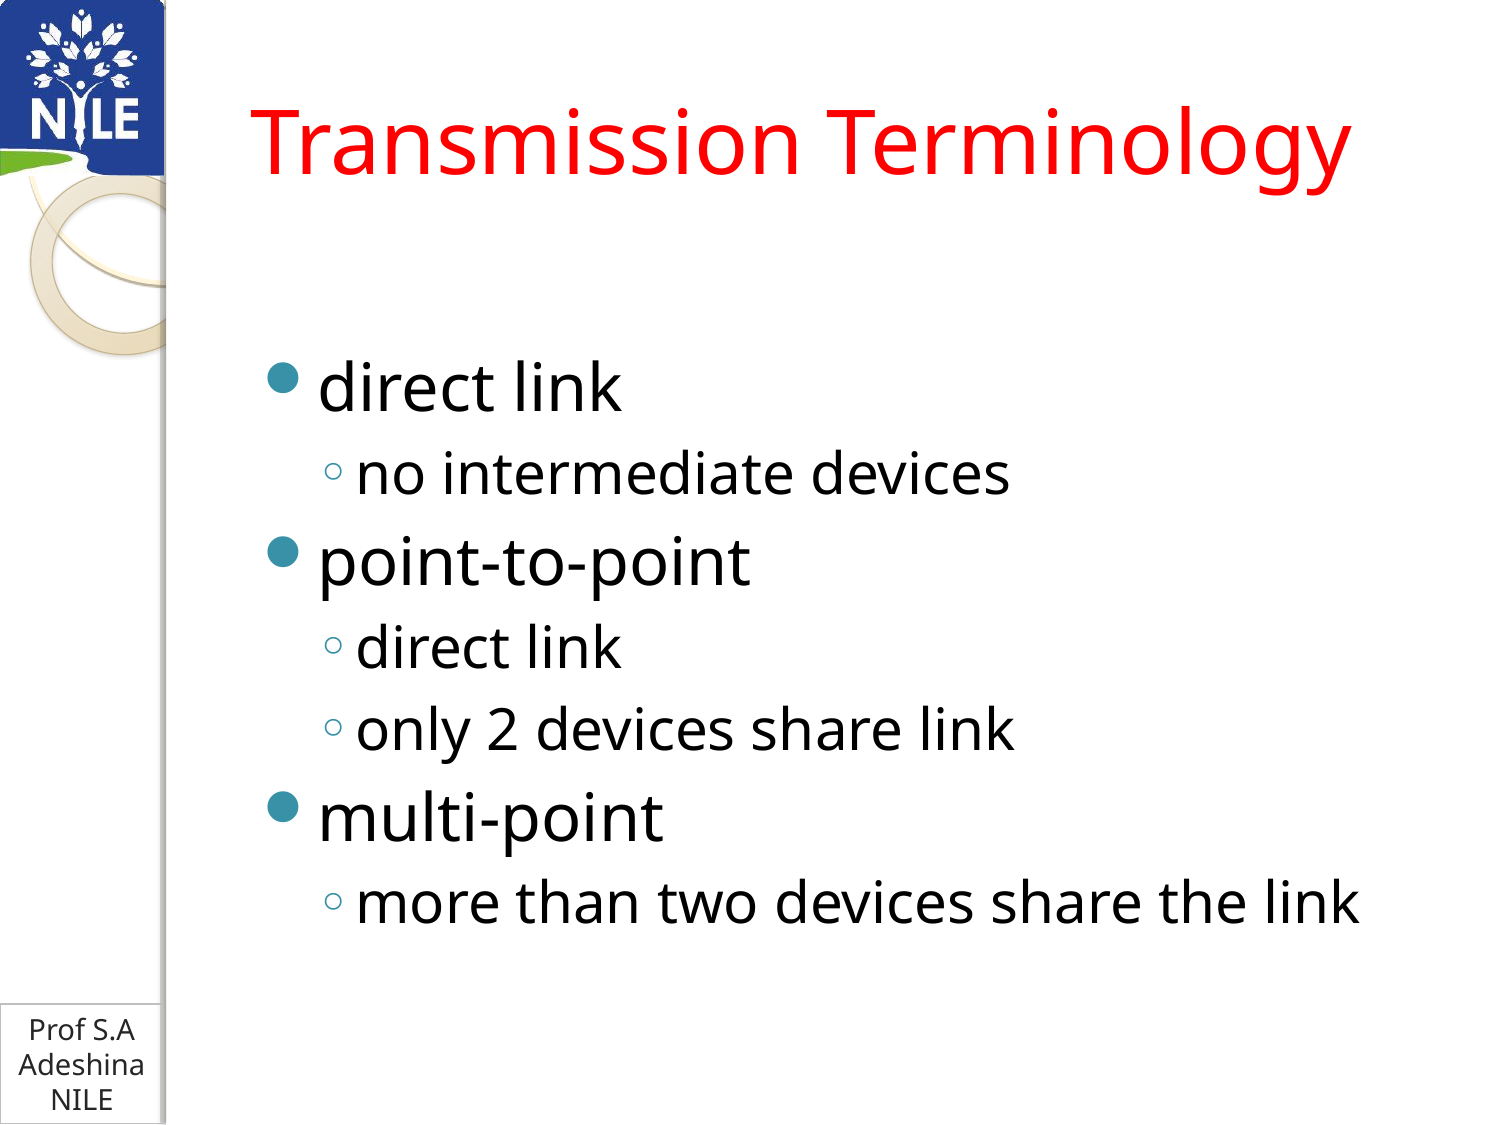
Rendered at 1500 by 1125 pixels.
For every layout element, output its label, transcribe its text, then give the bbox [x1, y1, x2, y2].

picture [0, 0, 164, 176]
list direct link no intermediate devices point-to-point direct link only 2 devices share link multi-point more than two devices share the link [235, 337, 1466, 1125]
text_box Prof S.A Adeshina NILE [0, 1003, 164, 1124]
title Transmission Terminology [235, 45, 1466, 233]
